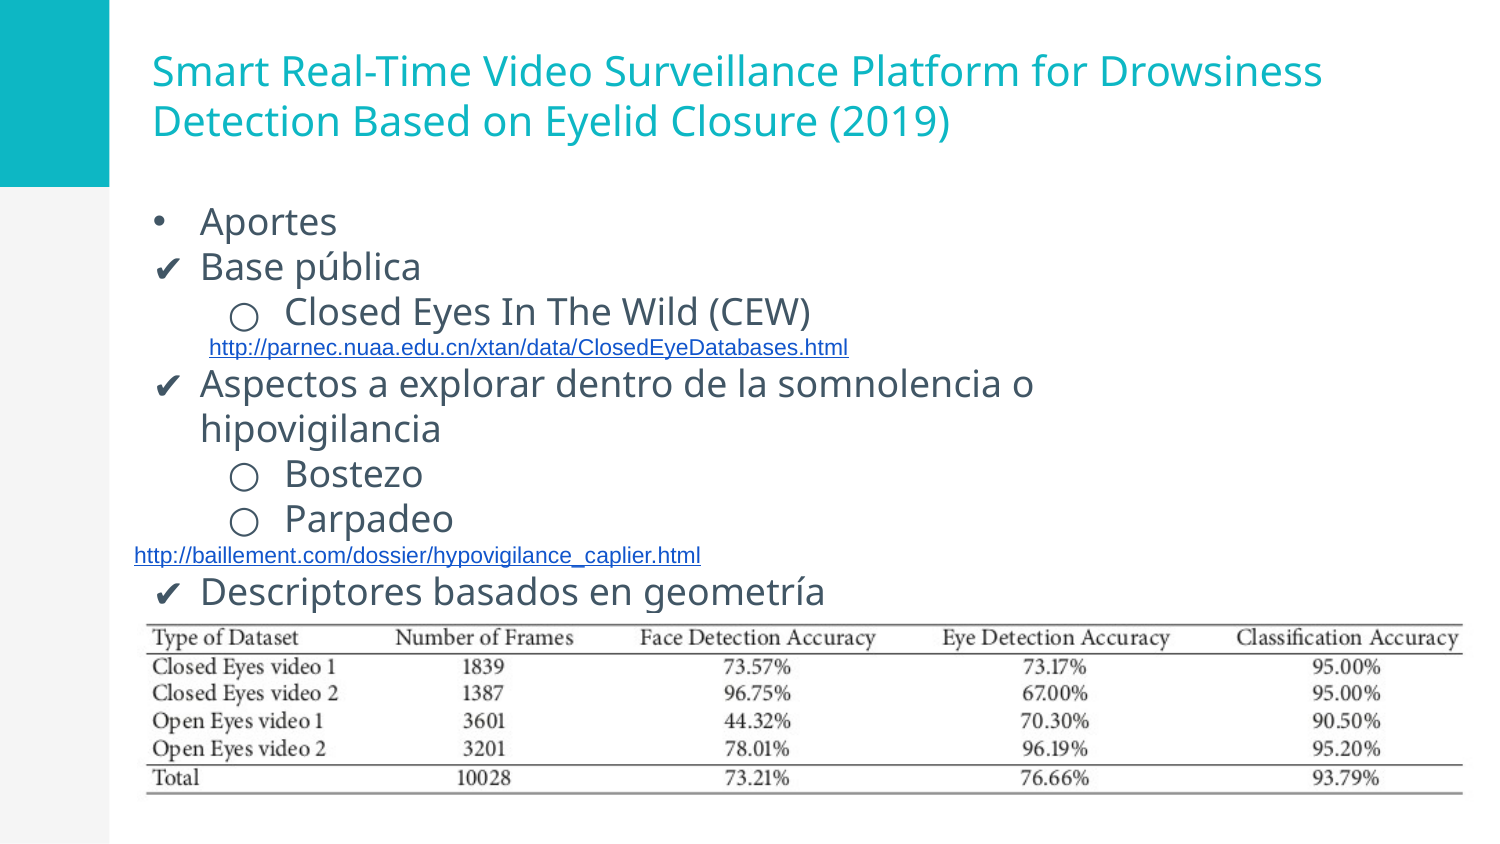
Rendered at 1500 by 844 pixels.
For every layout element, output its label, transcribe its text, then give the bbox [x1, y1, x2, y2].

text_box [0, 0, 110, 187]
picture [136, 613, 1474, 813]
text_box Smart Real-Time Video Surveillance Platform for Drowsiness Detection Based on Eyelid Closure (2019) [137, 19, 1460, 160]
text_box Aportes Base pública Closed Eyes In The Wild (CEW) http://parnec.nuaa.edu.cn/xtan/data/ClosedEyeDatabases.html Aspectos a explorar dentro de la somnolencia o hipovigilancia Bostezo Parpadeo http://baillement.com/dossier/hypovigilance_caplier.html Descriptores basados en geometría [119, 182, 1237, 719]
